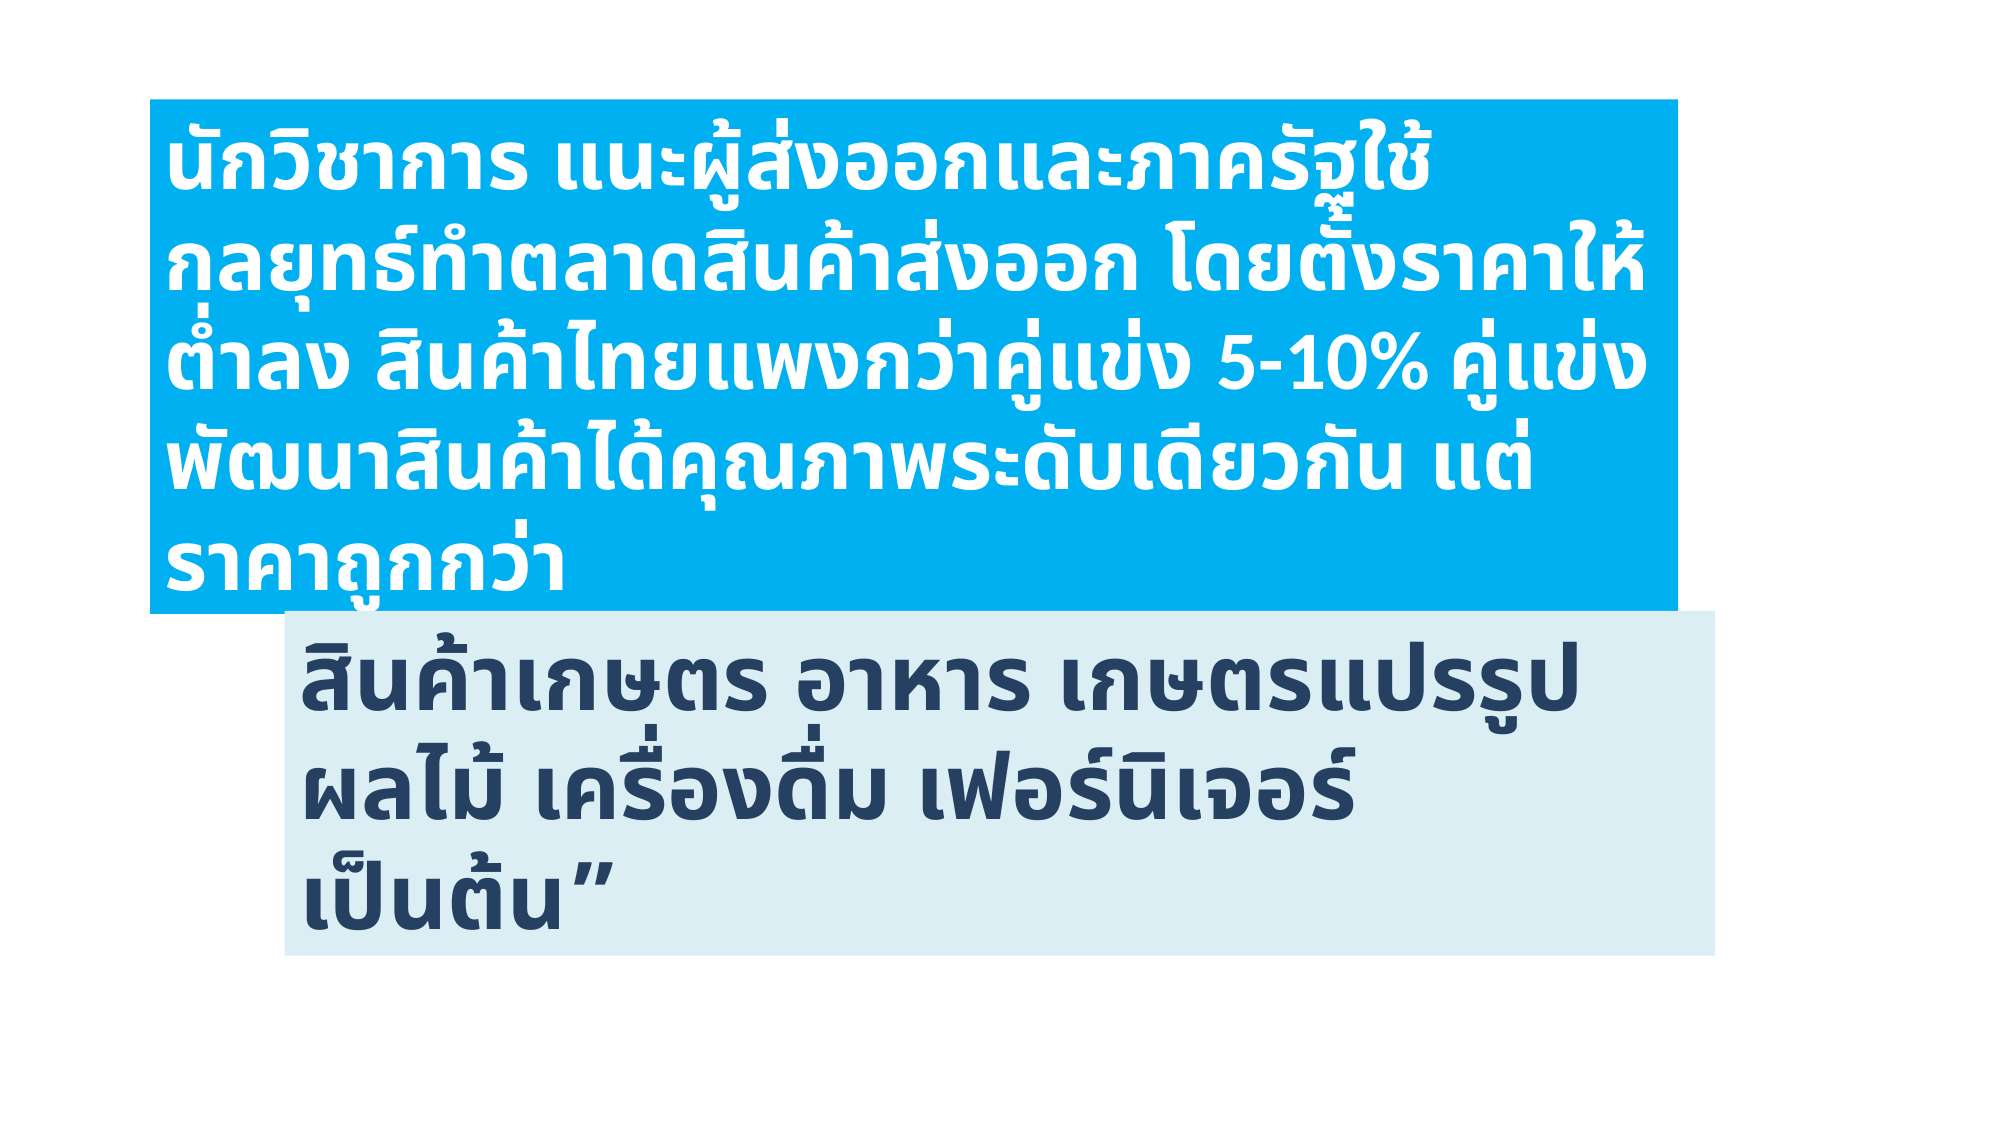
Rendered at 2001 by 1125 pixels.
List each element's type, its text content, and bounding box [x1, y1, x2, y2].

text_box สินค้าเกษตร อาหาร เกษตรแปรรูป ผลไม้ เครื่องดื่ม เฟอร์นิเจอร์ เป็นต้น” [284, 610, 1716, 956]
text_box นักวิชาการ แนะผู้ส่งออกและภาครัฐใช้กลยุทธ์ทำตลาดสินค้าส่งออก โดยตั้งราคาให้ต่ำลง สินค้าไทยแพงกว่าคู่แข่ง 5-10% คู่แข่งพัฒนาสินค้าได้คุณภาพระดับเดียวกัน แต่ราคาถูกกว่า [150, 99, 1679, 614]
